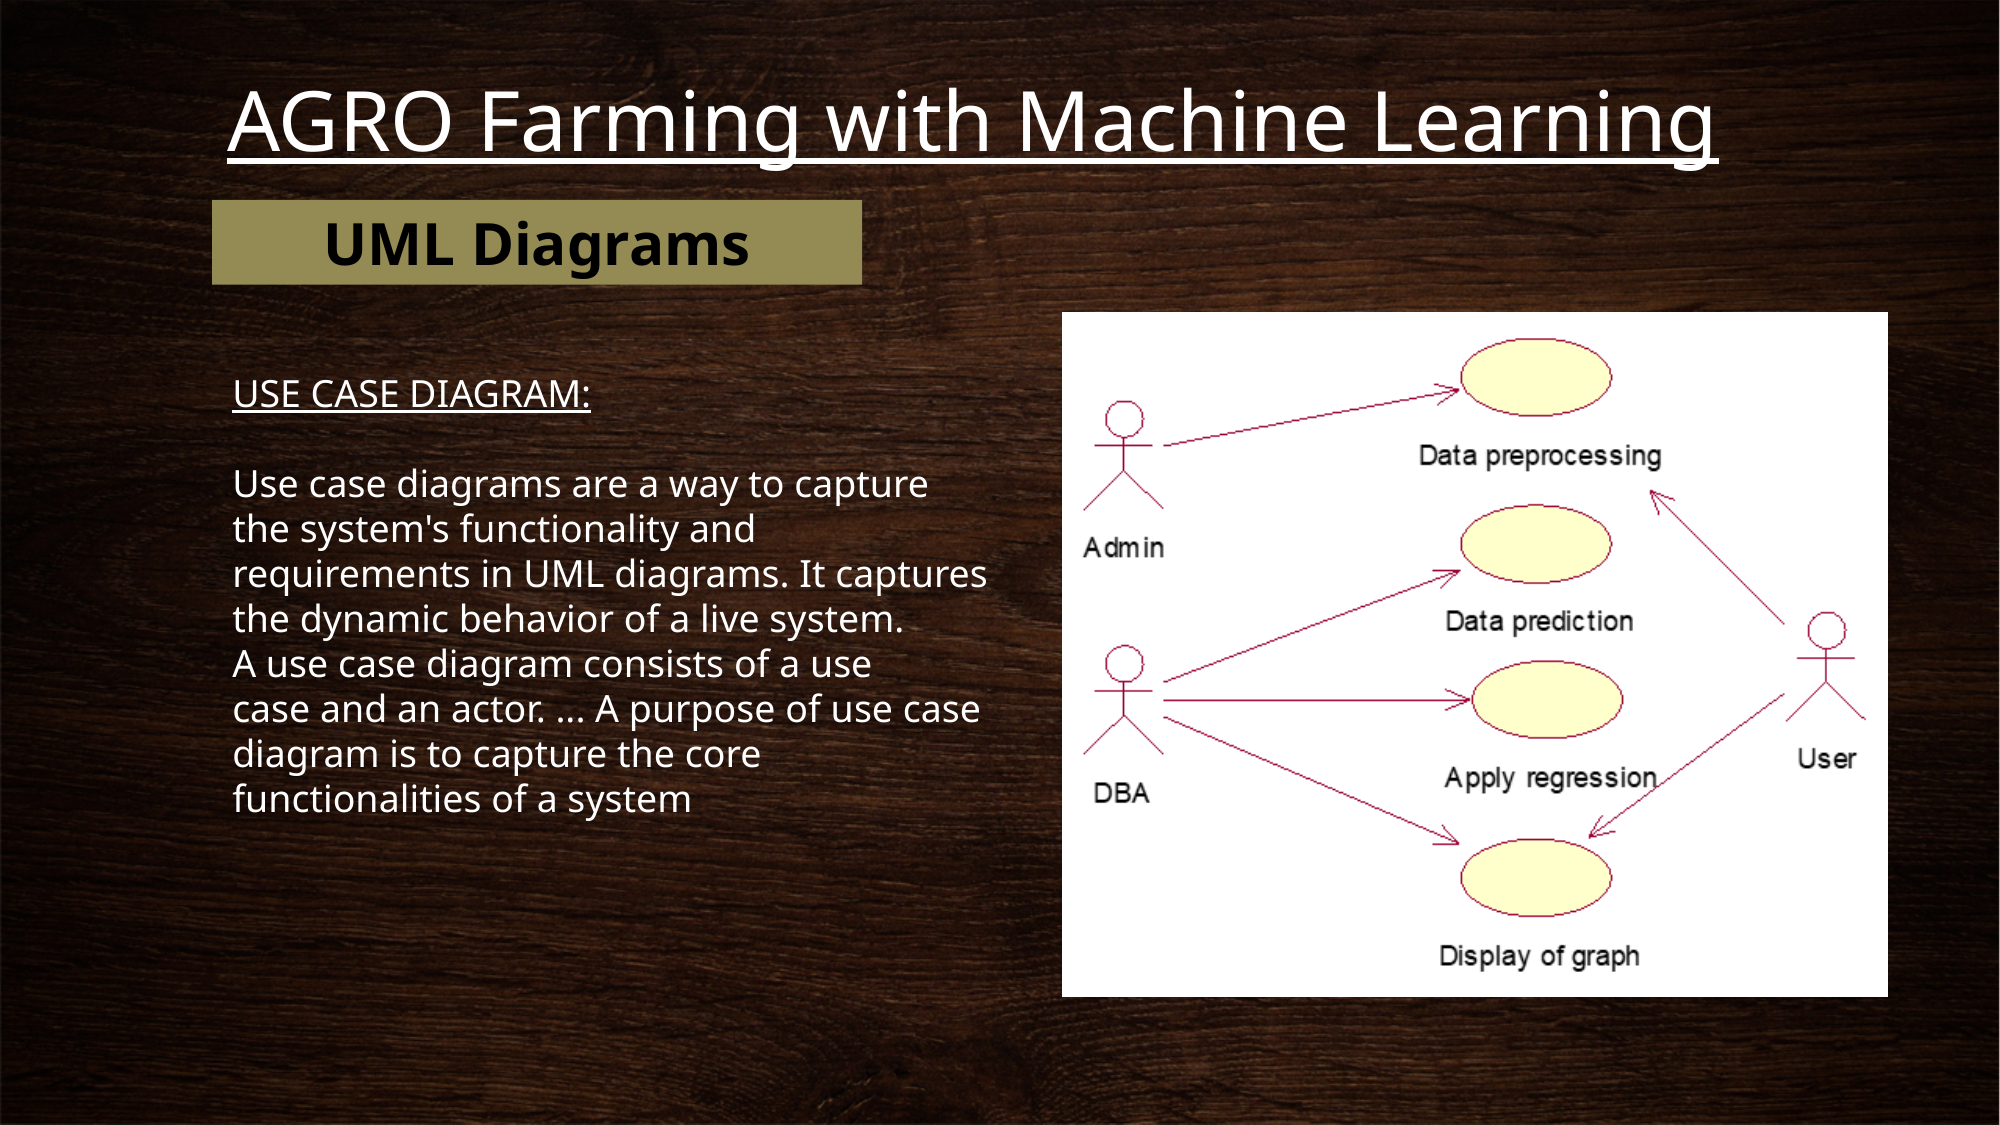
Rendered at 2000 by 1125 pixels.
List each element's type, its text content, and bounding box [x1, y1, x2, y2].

picture [0, 0, 2000, 1125]
title AGRO Farming with Machine Learning [212, 50, 1788, 175]
text_box UML Diagrams [212, 199, 863, 285]
text_box USE CASE DIAGRAM: Use case diagrams are a way to capture the system's functionality and requirements in UML diagrams. It captures the dynamic behavior of a live system. A use case diagram consists of a use case and an actor. ... A purpose of use case diagram is to capture the core functionalities of a system [217, 362, 1013, 873]
